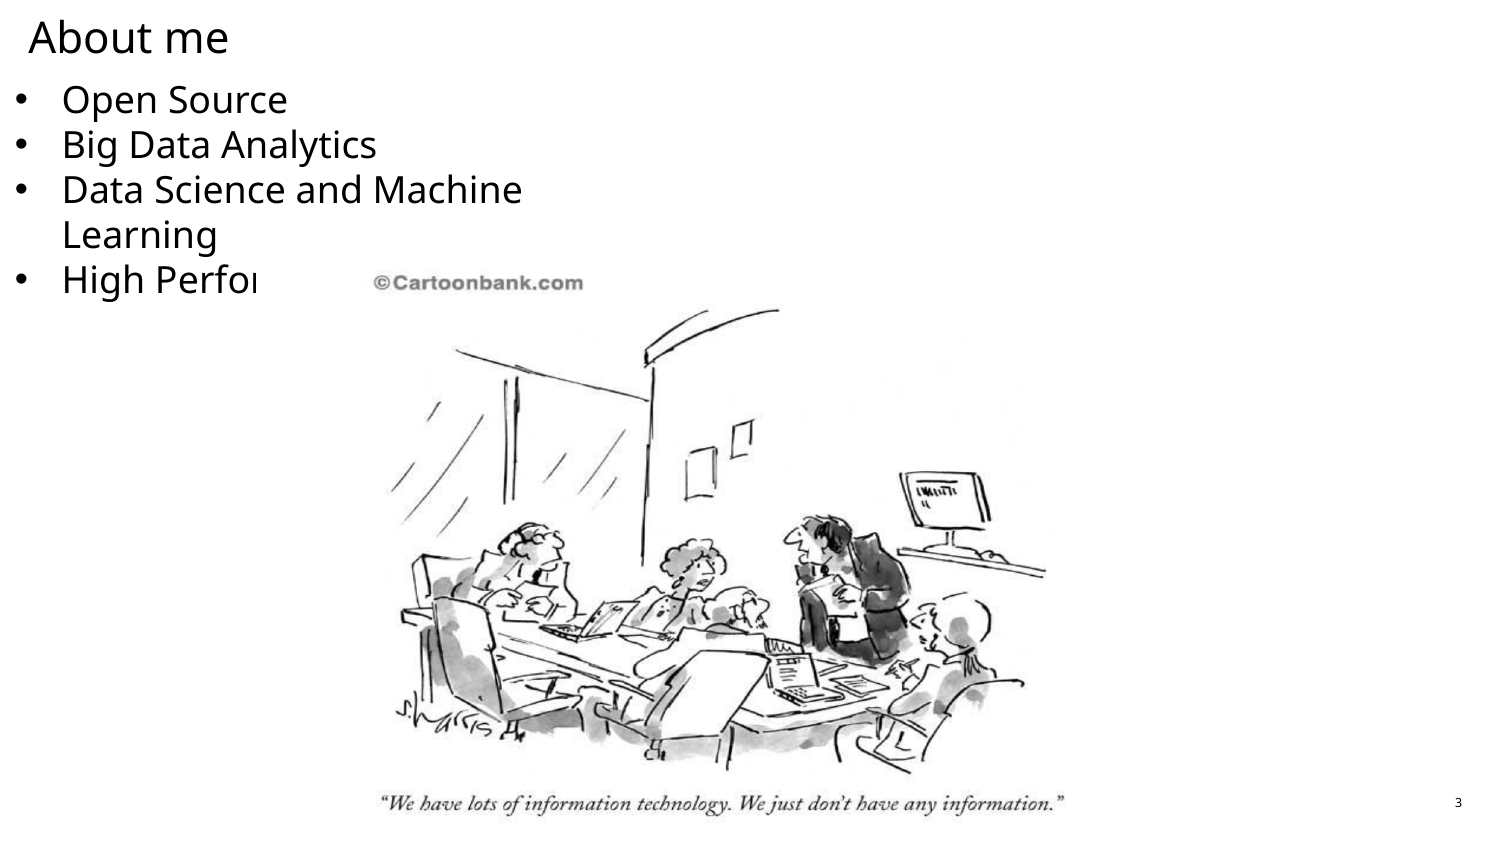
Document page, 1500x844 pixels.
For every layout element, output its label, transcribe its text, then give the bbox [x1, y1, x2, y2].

text_box About me [28, 15, 1293, 83]
picture [256, 263, 1141, 829]
slide_number 3 [1146, 791, 1463, 815]
text_box Open Source Big Data Analytics Data Science and Machine Learning High Performance Computing [0, 68, 699, 309]
